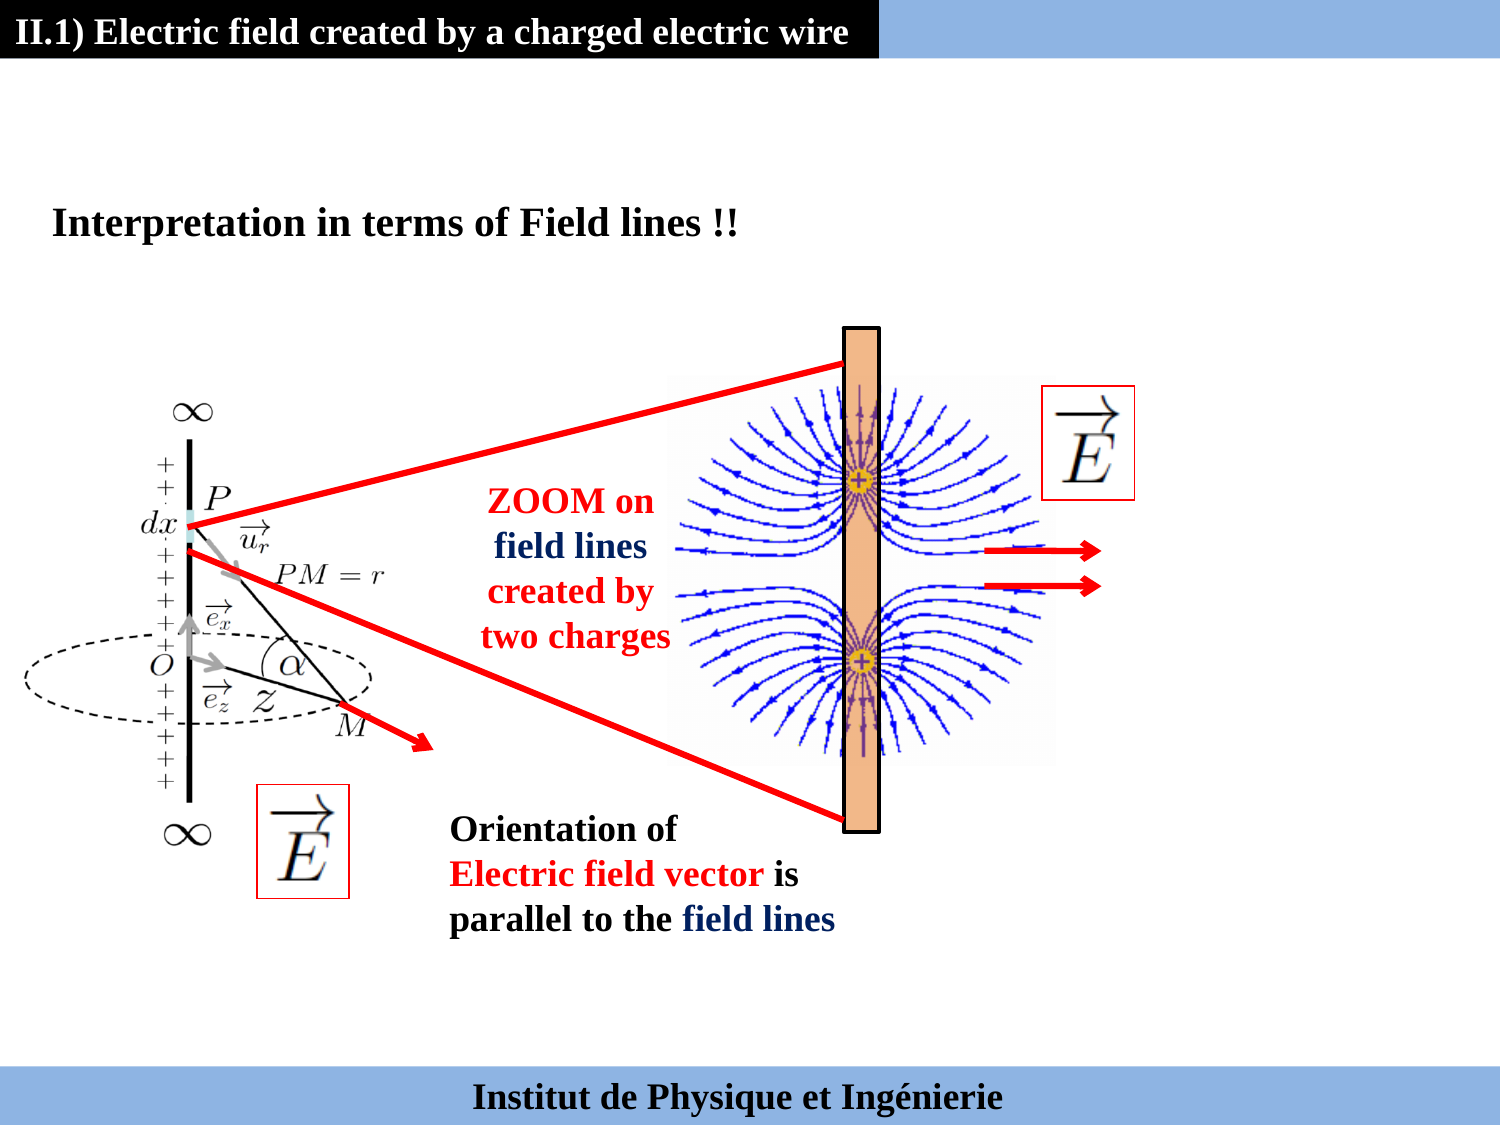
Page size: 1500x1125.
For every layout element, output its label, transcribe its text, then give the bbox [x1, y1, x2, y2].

text_box Institut de Physique et Ingénierie [400, 1064, 1028, 1125]
text_box [785, 0, 1395, 60]
text_box Orientation of Electric field vector is parallel to the field lines [434, 796, 851, 947]
picture [0, 374, 414, 898]
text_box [187, 550, 844, 821]
text_box Interpretation in terms of Field lines !! [36, 187, 756, 253]
text_box [0, 1064, 400, 1125]
text_box [848, 774, 881, 834]
text_box ZOOM on field lines created by two charges [456, 535, 661, 549]
text_box II.1) Electric field created by a charged electric wire [0, 0, 785, 60]
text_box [187, 362, 844, 528]
text_box [881, 0, 1500, 61]
picture [666, 376, 1134, 765]
text_box [841, 326, 881, 374]
text_box [1028, 1064, 1500, 1125]
